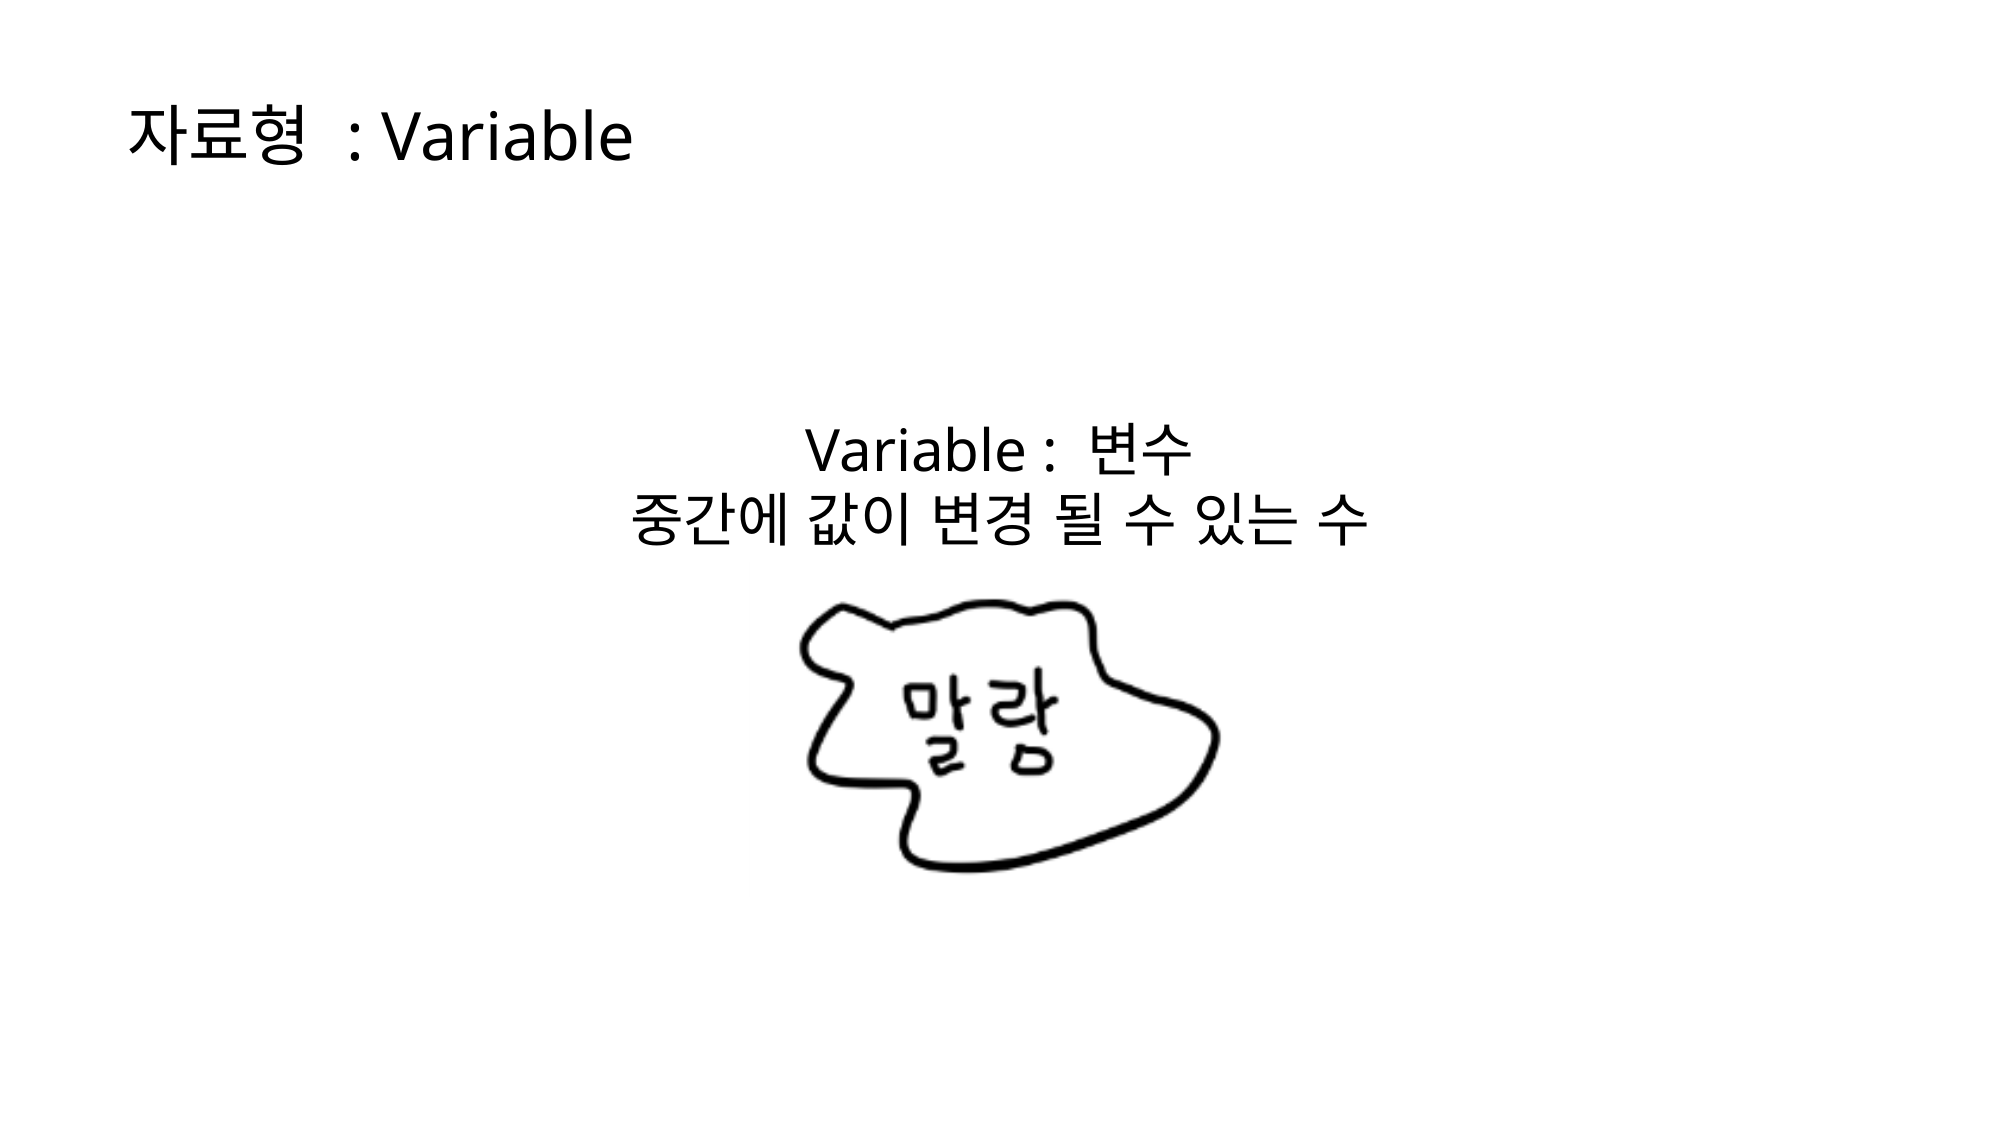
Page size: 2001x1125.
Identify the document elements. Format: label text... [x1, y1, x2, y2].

text_box Variable : 변수 중간에 값이 변경 될 수 있는 수 [500, 405, 1500, 561]
picture [748, 562, 1252, 897]
text_box 자료형 : Variable [112, 86, 651, 182]
